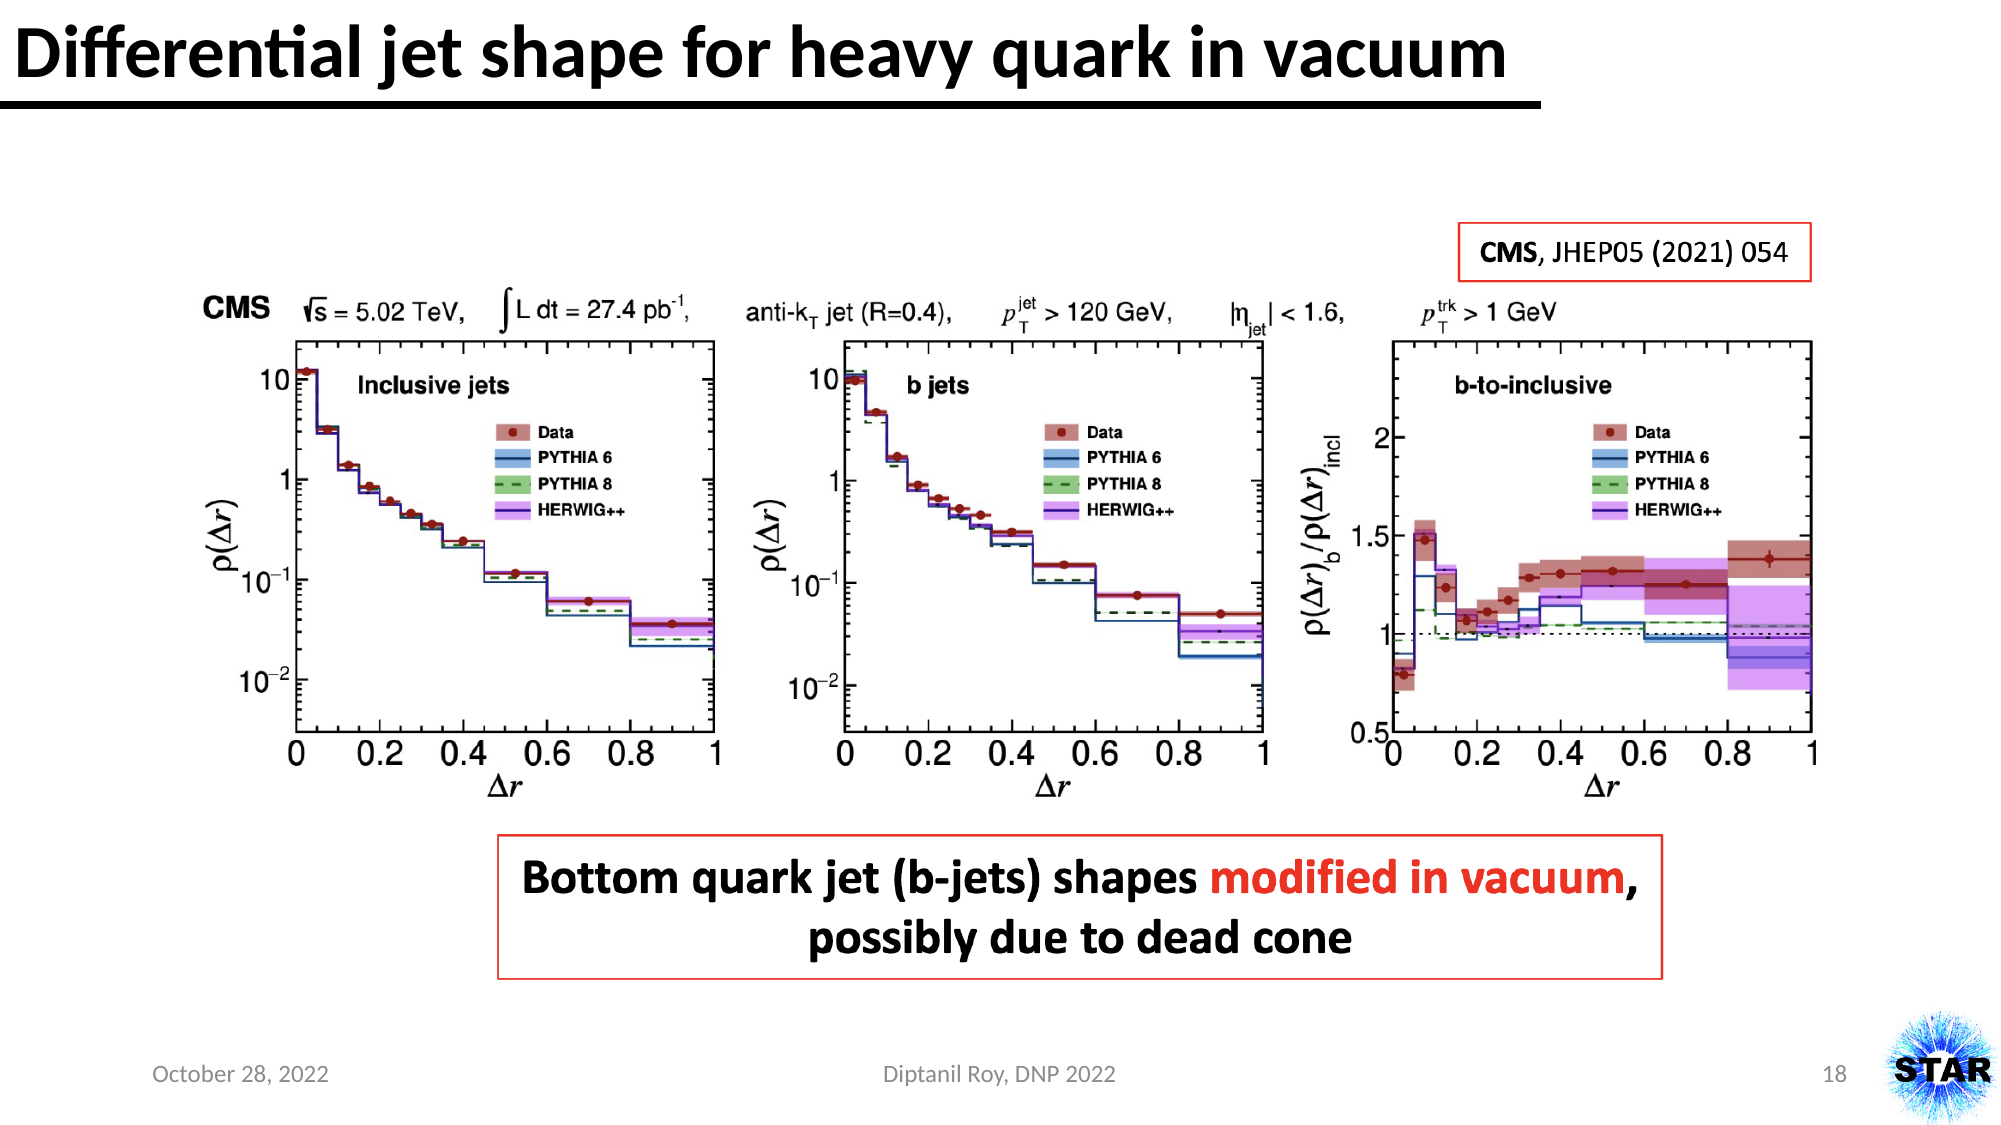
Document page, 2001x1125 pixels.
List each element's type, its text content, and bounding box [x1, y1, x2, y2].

picture [171, 217, 1829, 992]
footer Diptanil Roy, DNP 2022 [662, 1042, 1338, 1103]
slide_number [137, 1042, 588, 1103]
picture [1847, 996, 2000, 1125]
text_box Differential jet shape for heavy quark in vacuum [0, 0, 1541, 101]
slide_number 18 [1412, 1042, 1847, 1103]
